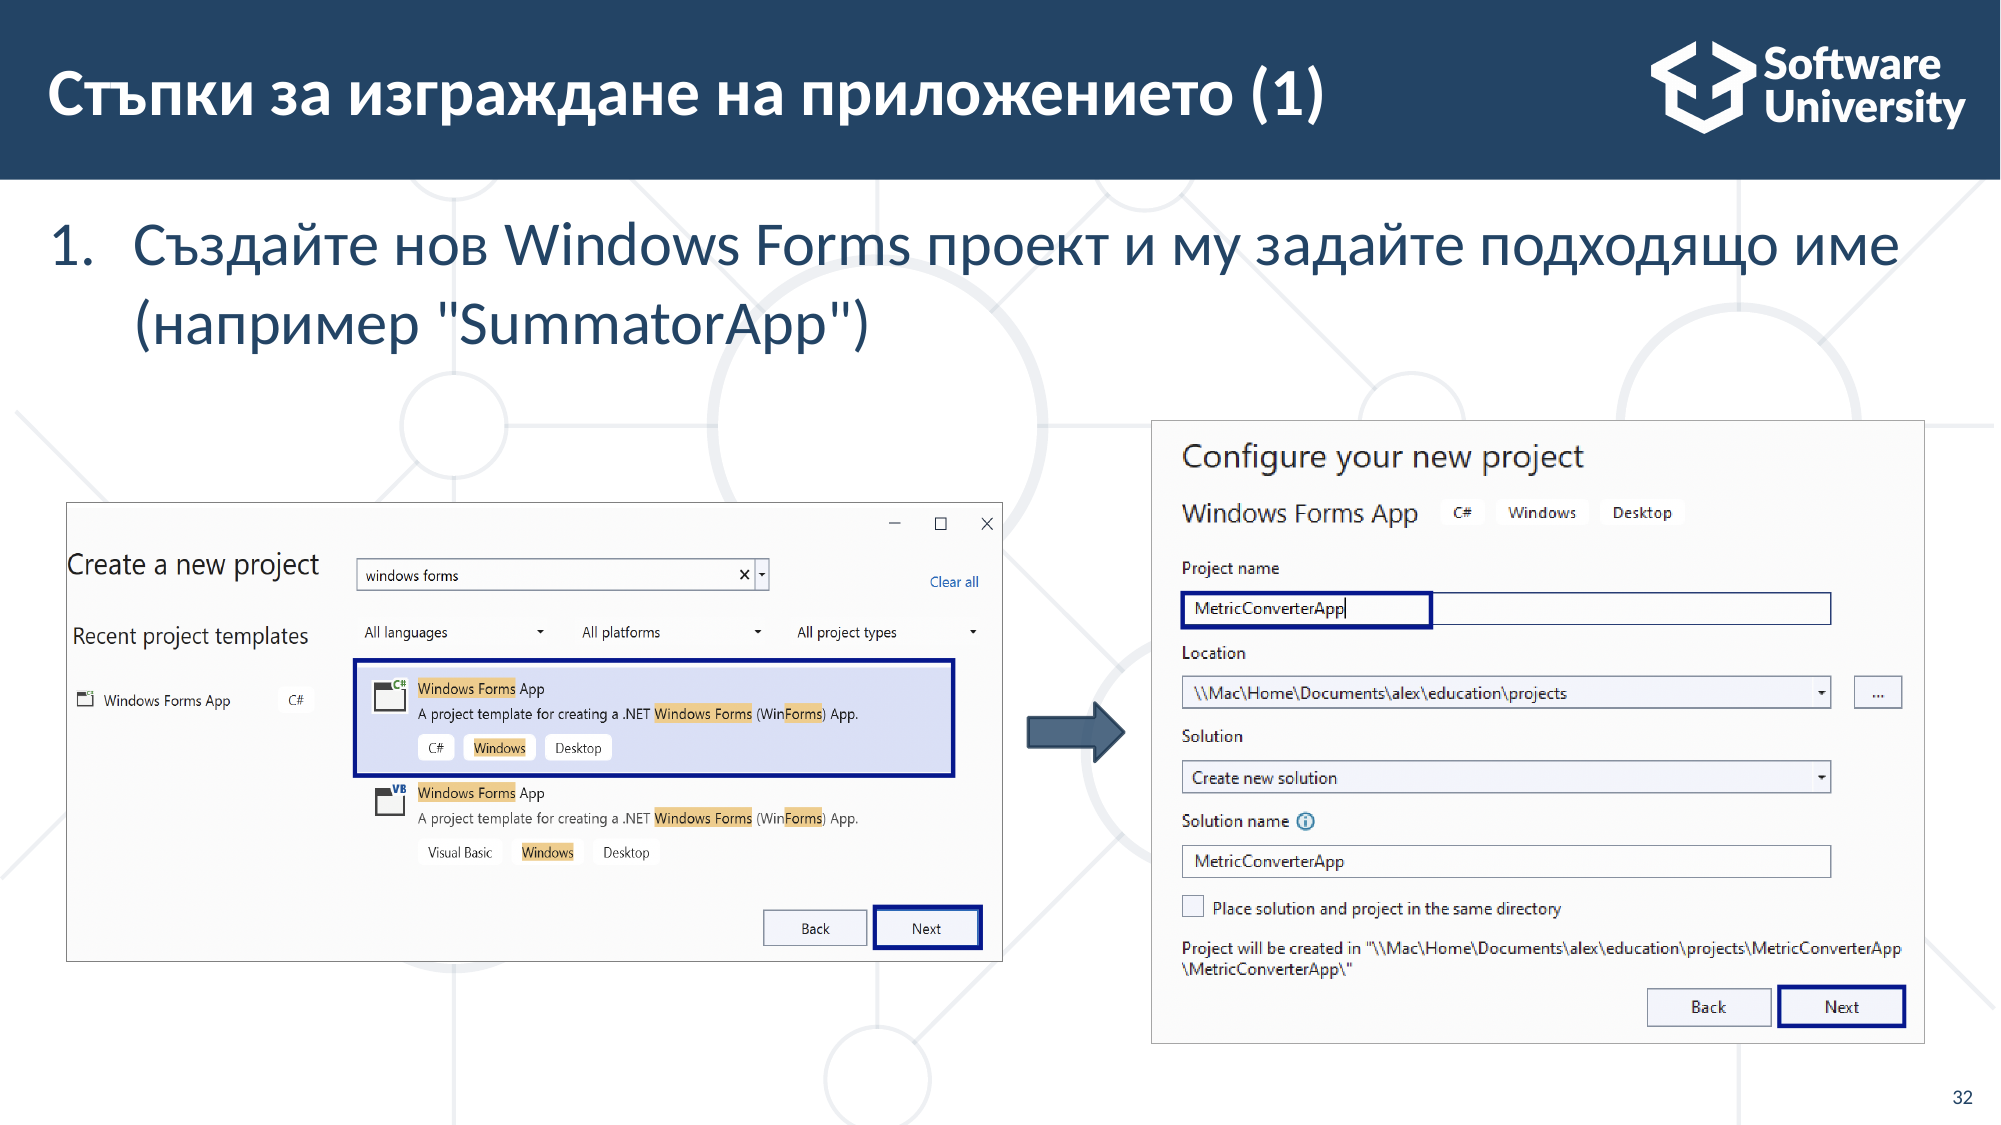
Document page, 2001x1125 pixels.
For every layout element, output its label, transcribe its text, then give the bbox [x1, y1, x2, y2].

slide_number 32 [1927, 1067, 1989, 1117]
text_box [1026, 700, 1127, 764]
picture [65, 502, 1004, 962]
picture [1151, 420, 1925, 1045]
picture [1651, 41, 1966, 134]
title Стъпки за изграждане на приложението (1) [31, 16, 1625, 162]
list Създайте нов Windows Forms проект и му задайте подходящо име (например "SummatorApp") [31, 193, 1970, 1101]
